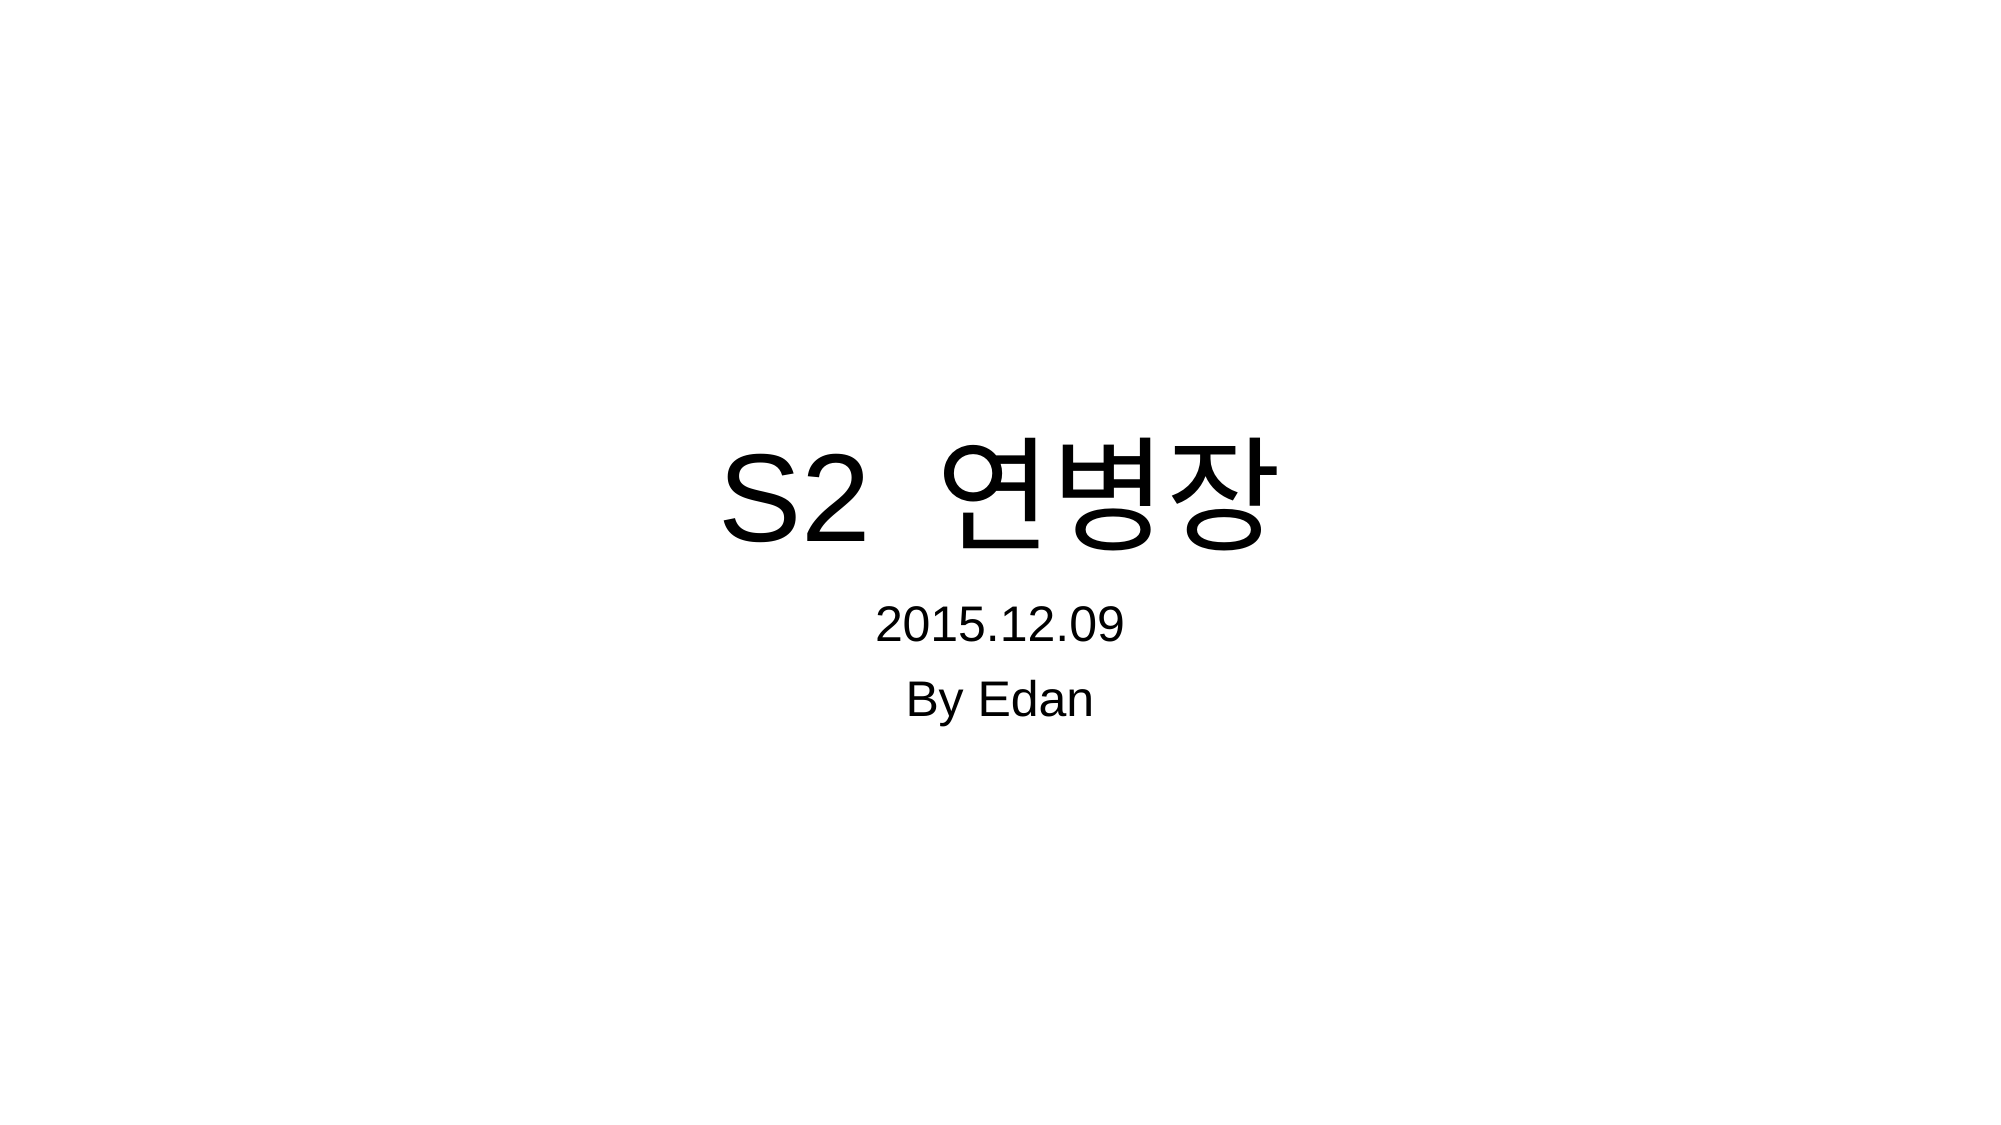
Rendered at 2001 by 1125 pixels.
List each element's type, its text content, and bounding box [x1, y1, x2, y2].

title S2 연병장 [249, 184, 1750, 576]
subtitle 2015.12.09 By Edan [249, 590, 1750, 863]
